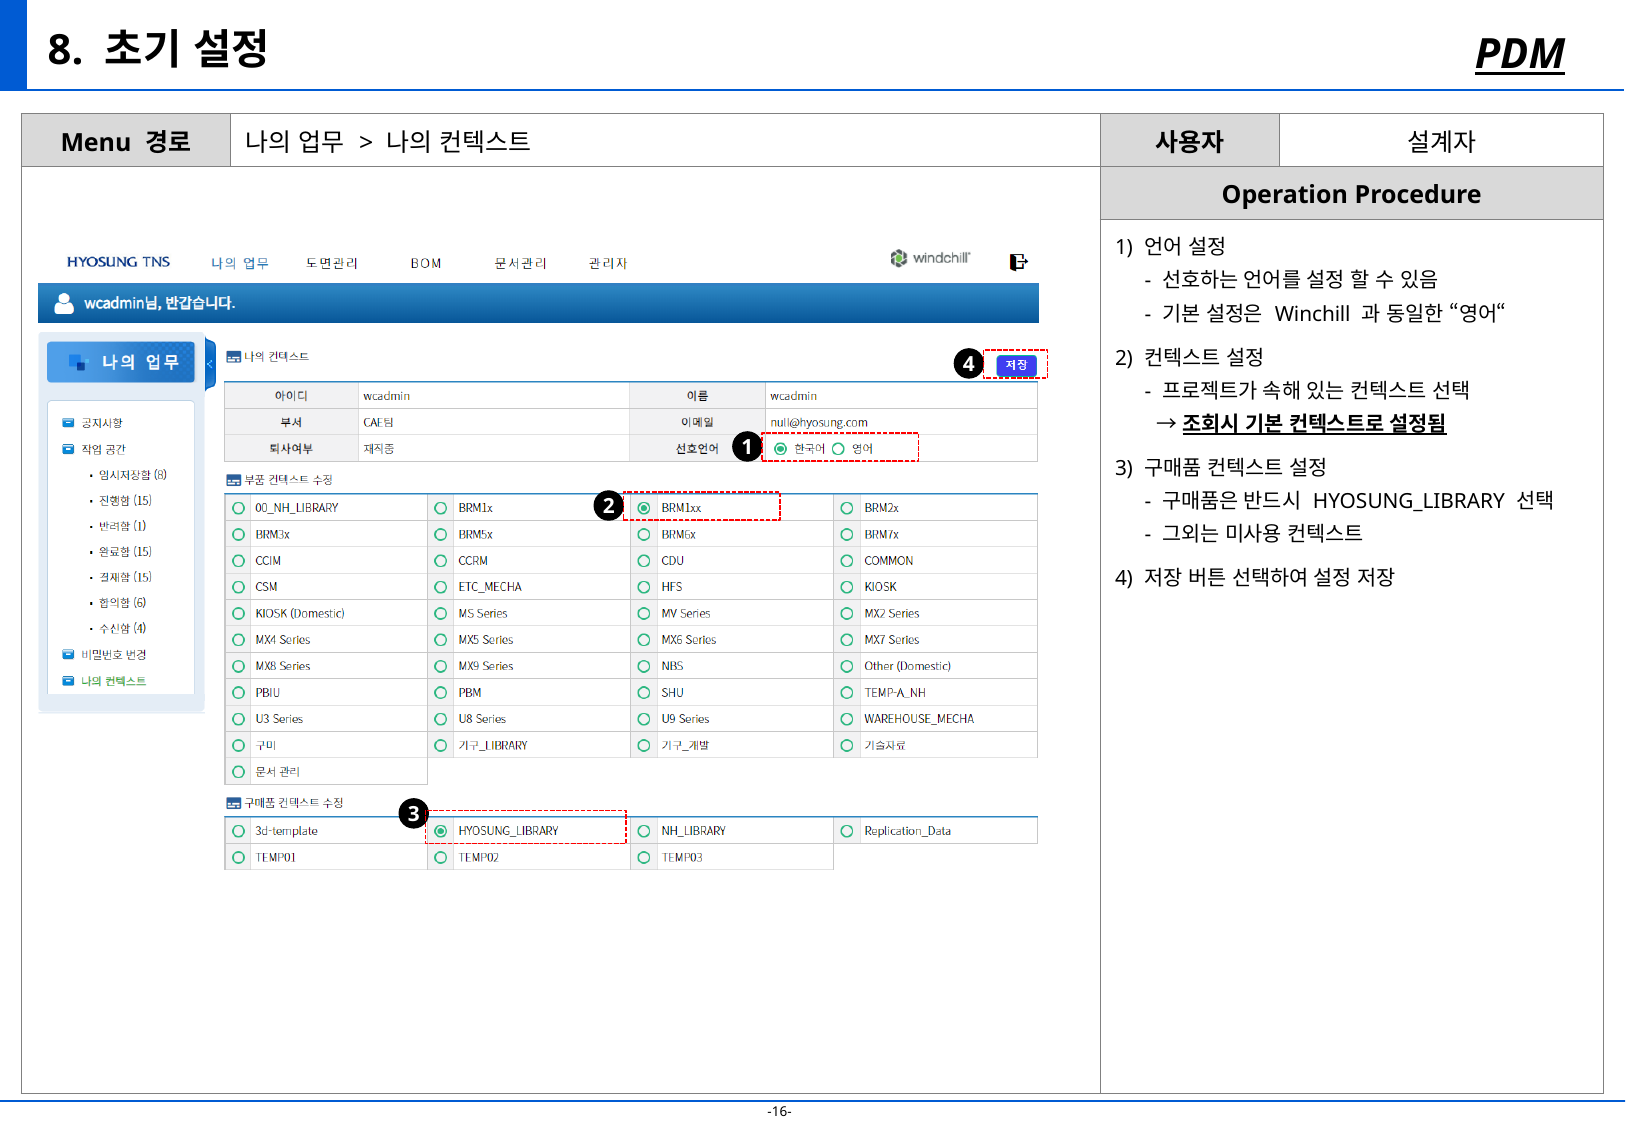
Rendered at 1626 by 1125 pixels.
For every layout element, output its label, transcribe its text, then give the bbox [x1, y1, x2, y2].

table_header 사용자 [1101, 114, 1279, 166]
table_cell [22, 167, 1100, 1093]
table_header 설계자 [1280, 114, 1603, 166]
table_cell Operation Procedure [1101, 167, 1603, 219]
table_header Menu 경로 [22, 114, 230, 166]
table_cell 언어 설정 - 선호하는 언어를 설정 할 수 있음 - 기본 설정은 Winchill 과 동일한 “영어“ 컨텍스트 설정 - 프로젝트가 속해 있는 컨텍스트 선택 → 조회시 기본 컨텍스트로 설정됨 구매품 컨텍스트 설정 - 구매품은 반드시 HYOSUNG_LIBRARY 선택 - 그외는 미사용 컨텍스트 저장 버튼 선택하여 설정 저장 [1101, 220, 1603, 1093]
picture [35, 231, 1048, 906]
table_header 나의 업무 > 나의 컨텍스트 [231, 114, 1100, 166]
title 8. 초기 설정 [32, 14, 1593, 81]
text_box PDM [1320, 19, 1581, 85]
